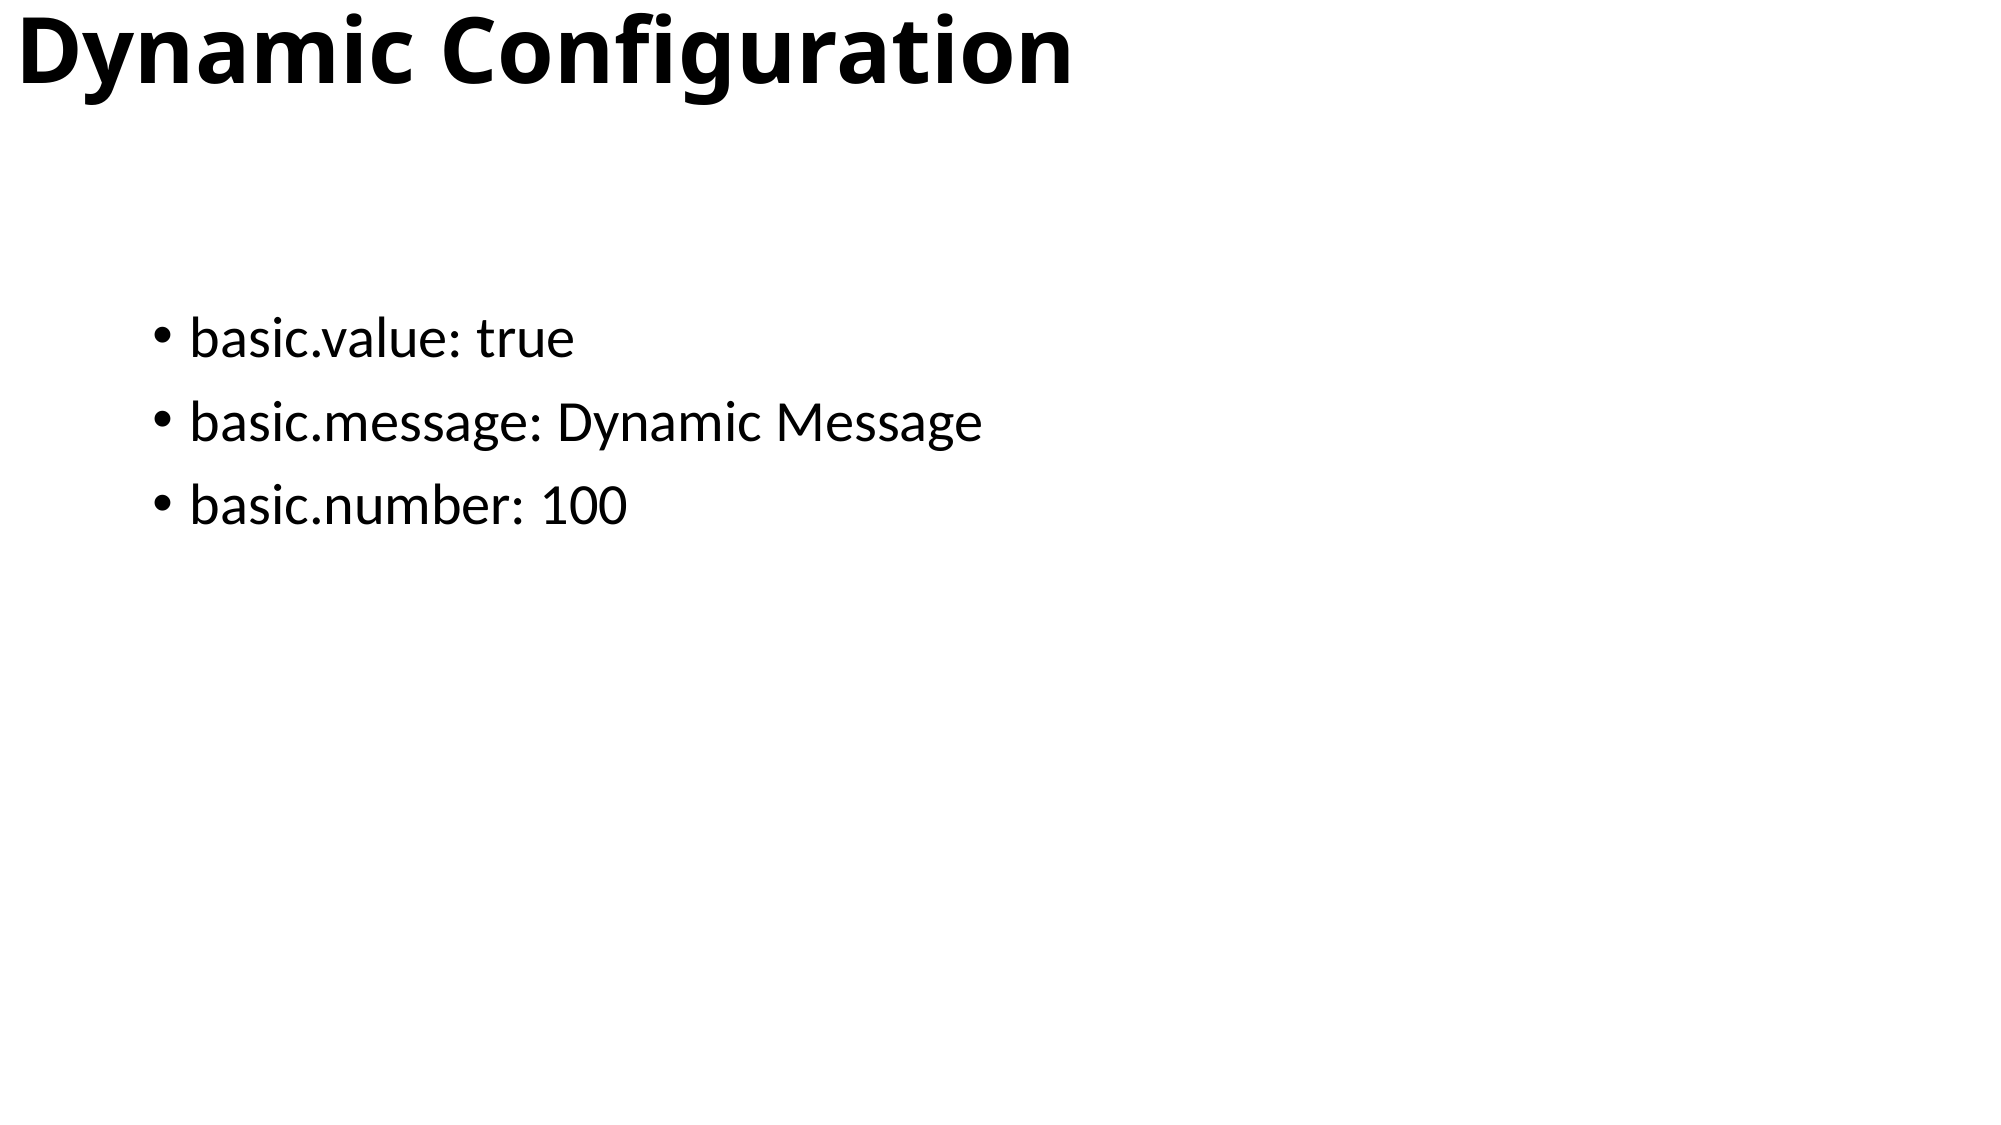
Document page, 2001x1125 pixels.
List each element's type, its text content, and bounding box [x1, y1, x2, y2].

title Dynamic Configuration [0, 0, 1725, 218]
list basic.value: true basic.message: Dynamic Message basic.number: 100 [137, 299, 1863, 1014]
